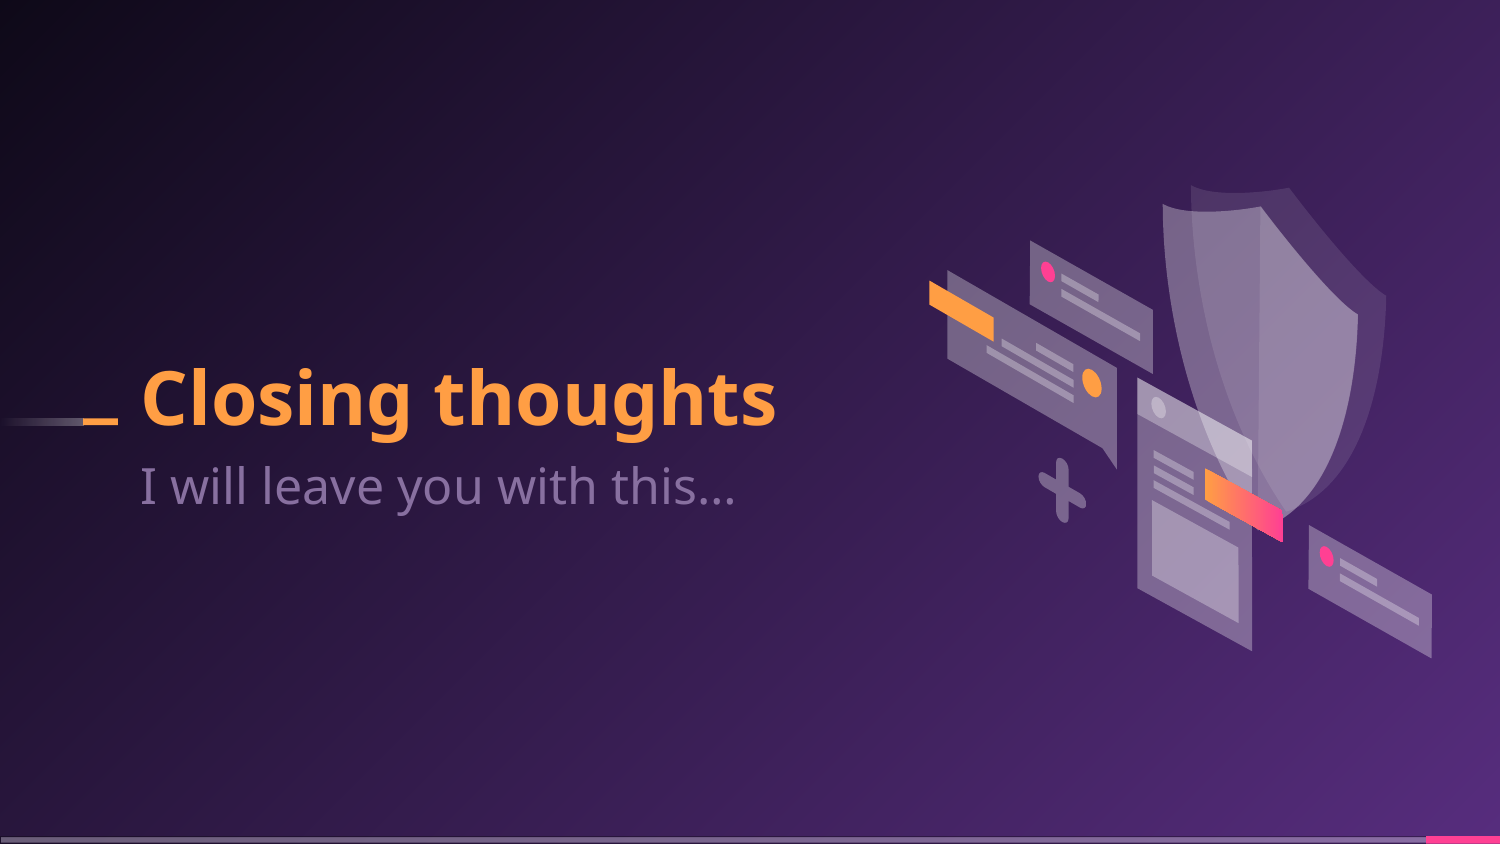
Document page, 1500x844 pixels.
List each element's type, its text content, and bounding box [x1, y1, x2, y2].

subtitle I will leave you with this… [140, 445, 924, 516]
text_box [929, 184, 1433, 659]
title Closing thoughts [140, 251, 924, 442]
